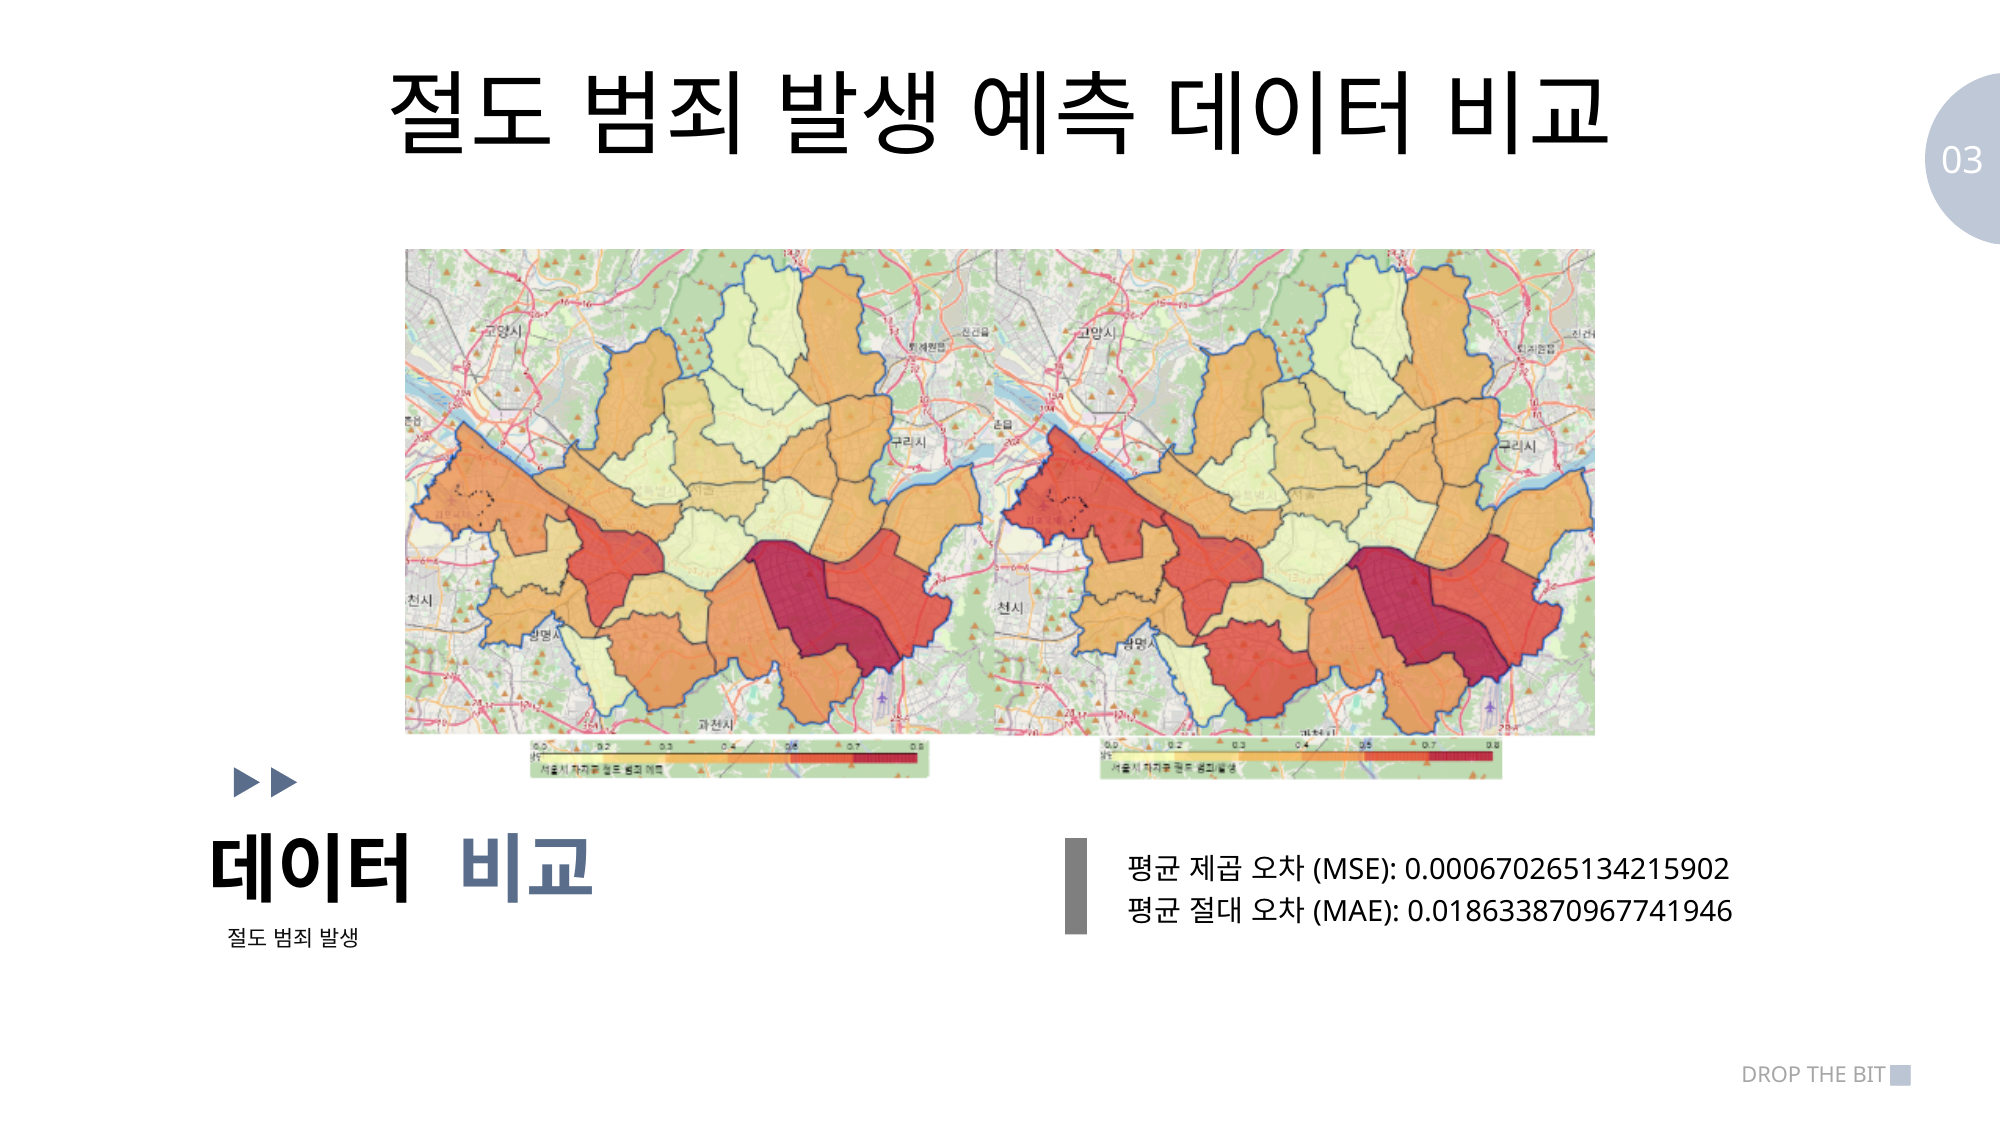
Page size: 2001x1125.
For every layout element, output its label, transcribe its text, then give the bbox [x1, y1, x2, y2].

text_box DROP THE BIT [1726, 1053, 1901, 1095]
text_box 평균 제곱 오차(MSE): 0.000670265134215902 평균 절대 오차(MAE): 0.018633870967741946 [1112, 836, 1769, 935]
text_box [1064, 837, 1088, 936]
text_box 절도 범죄 발생 [213, 904, 869, 959]
text_box [1890, 1065, 1911, 1086]
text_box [233, 767, 298, 798]
text_box 데이터 비교 [193, 814, 610, 919]
picture [405, 249, 1595, 783]
text_box 03 [1925, 73, 2000, 245]
